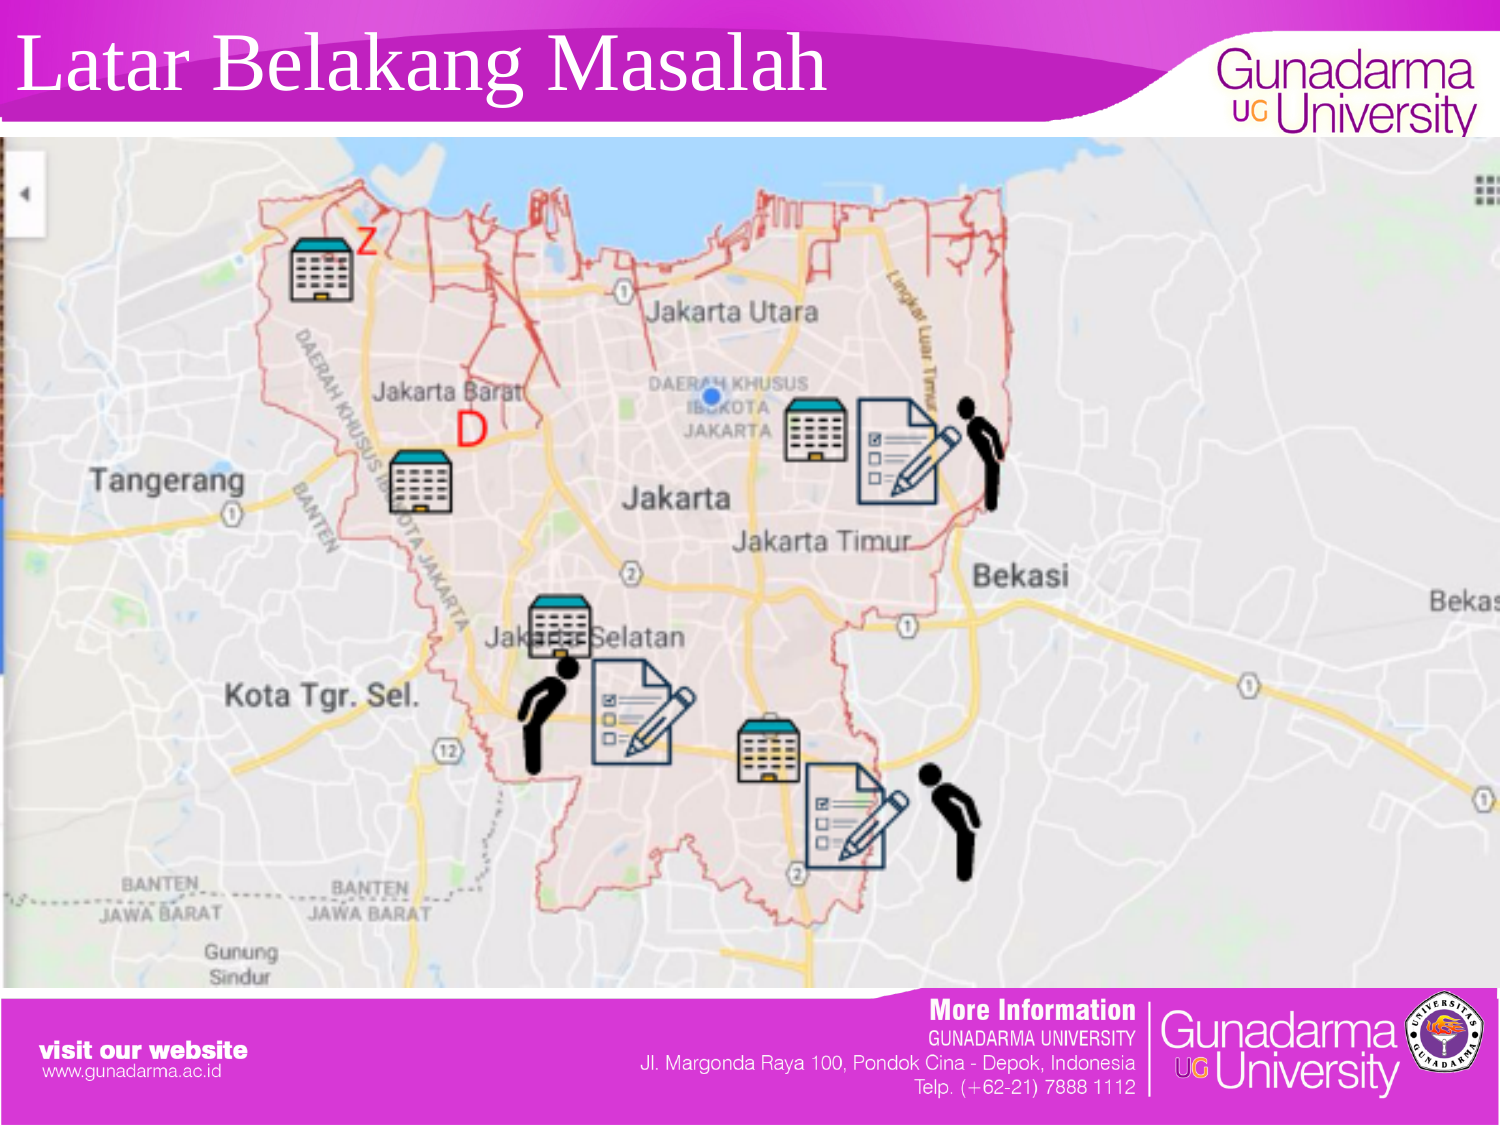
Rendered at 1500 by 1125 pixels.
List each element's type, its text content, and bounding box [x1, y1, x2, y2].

picture [0, 988, 1500, 1125]
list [0, 137, 1500, 988]
picture [1113, 0, 1500, 137]
title Latar Belakang Masalah [0, 0, 1113, 135]
